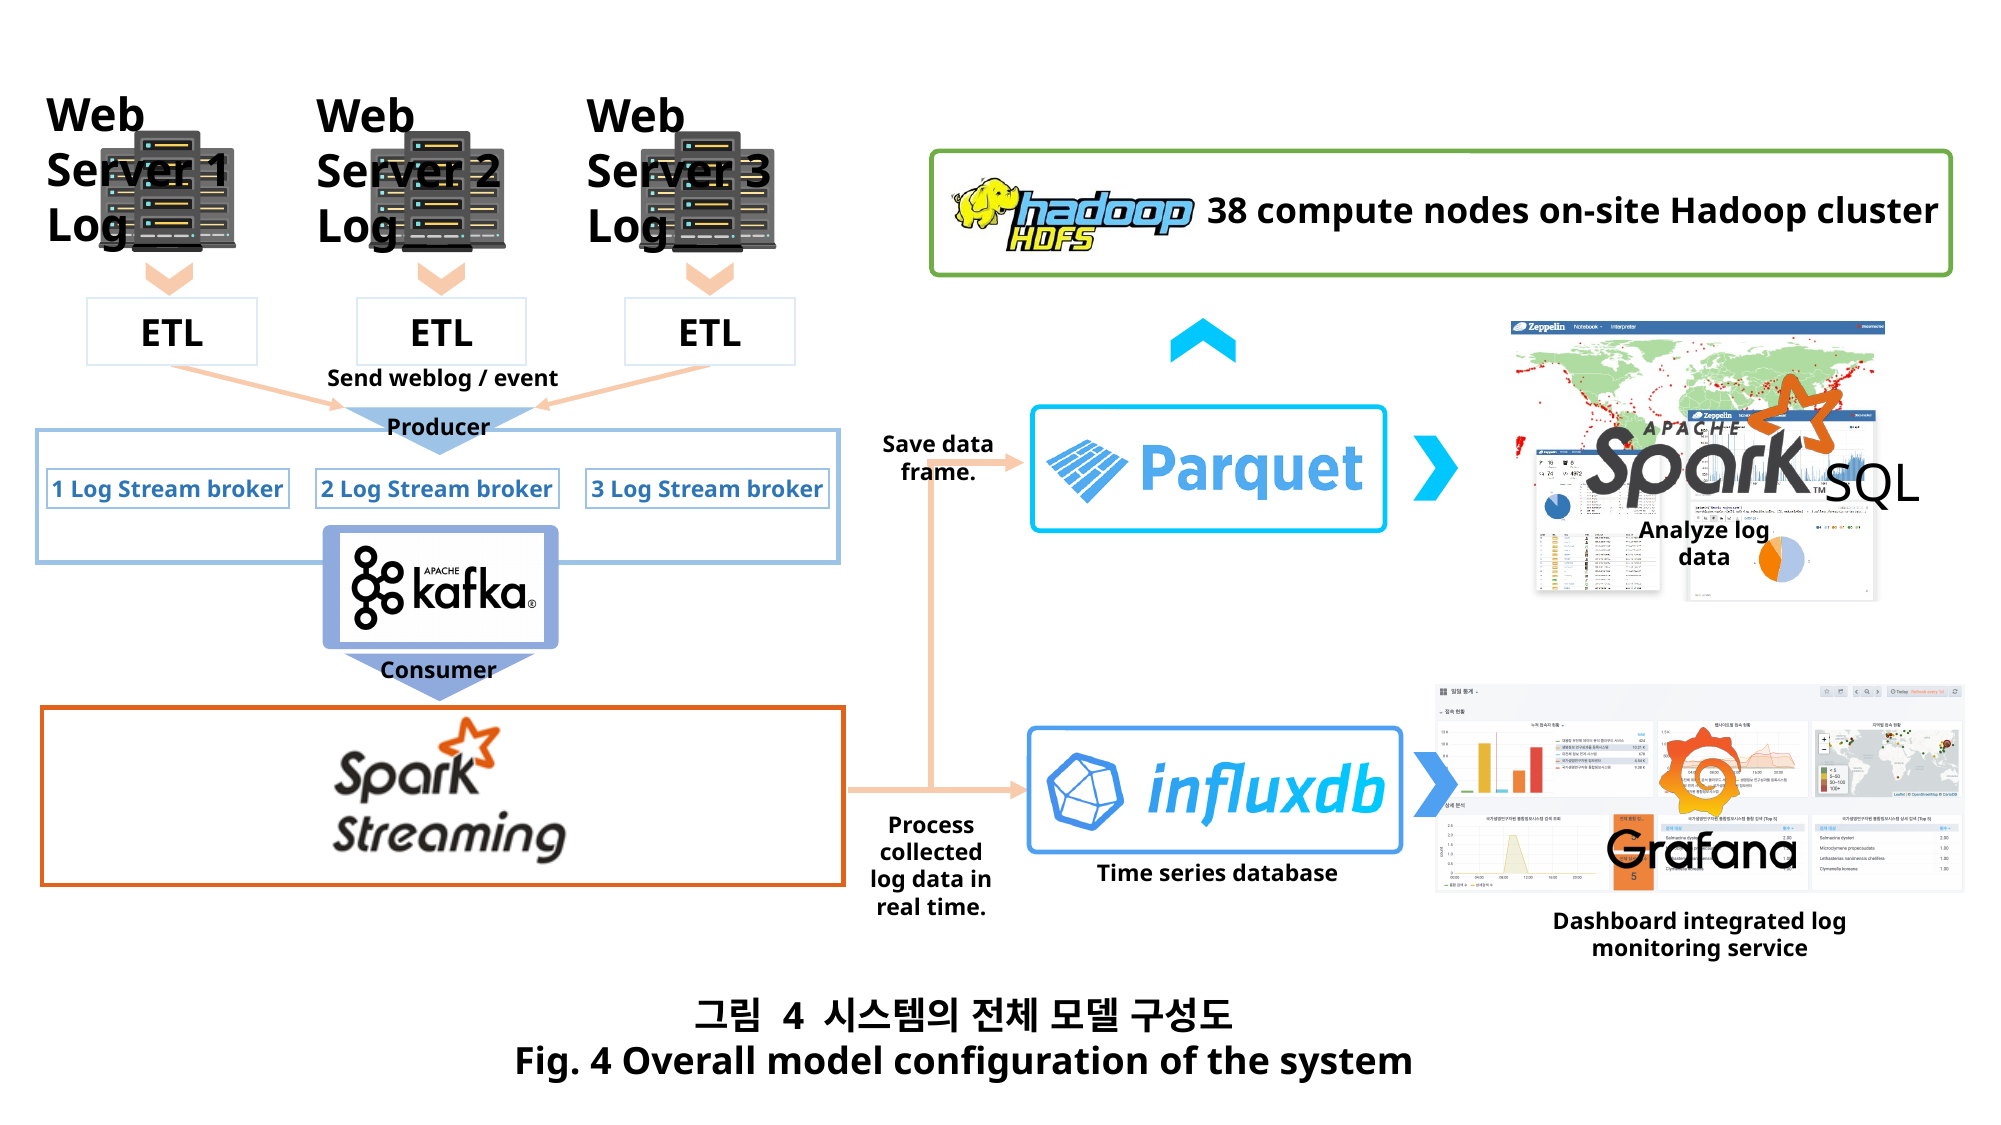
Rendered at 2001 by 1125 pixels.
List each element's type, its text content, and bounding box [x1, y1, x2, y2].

text_box 그림 4 시스템의 전체 모델 구성도 Fig. 4 Overall model configuration of the system [403, 984, 1526, 1090]
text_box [28, 78, 1996, 970]
